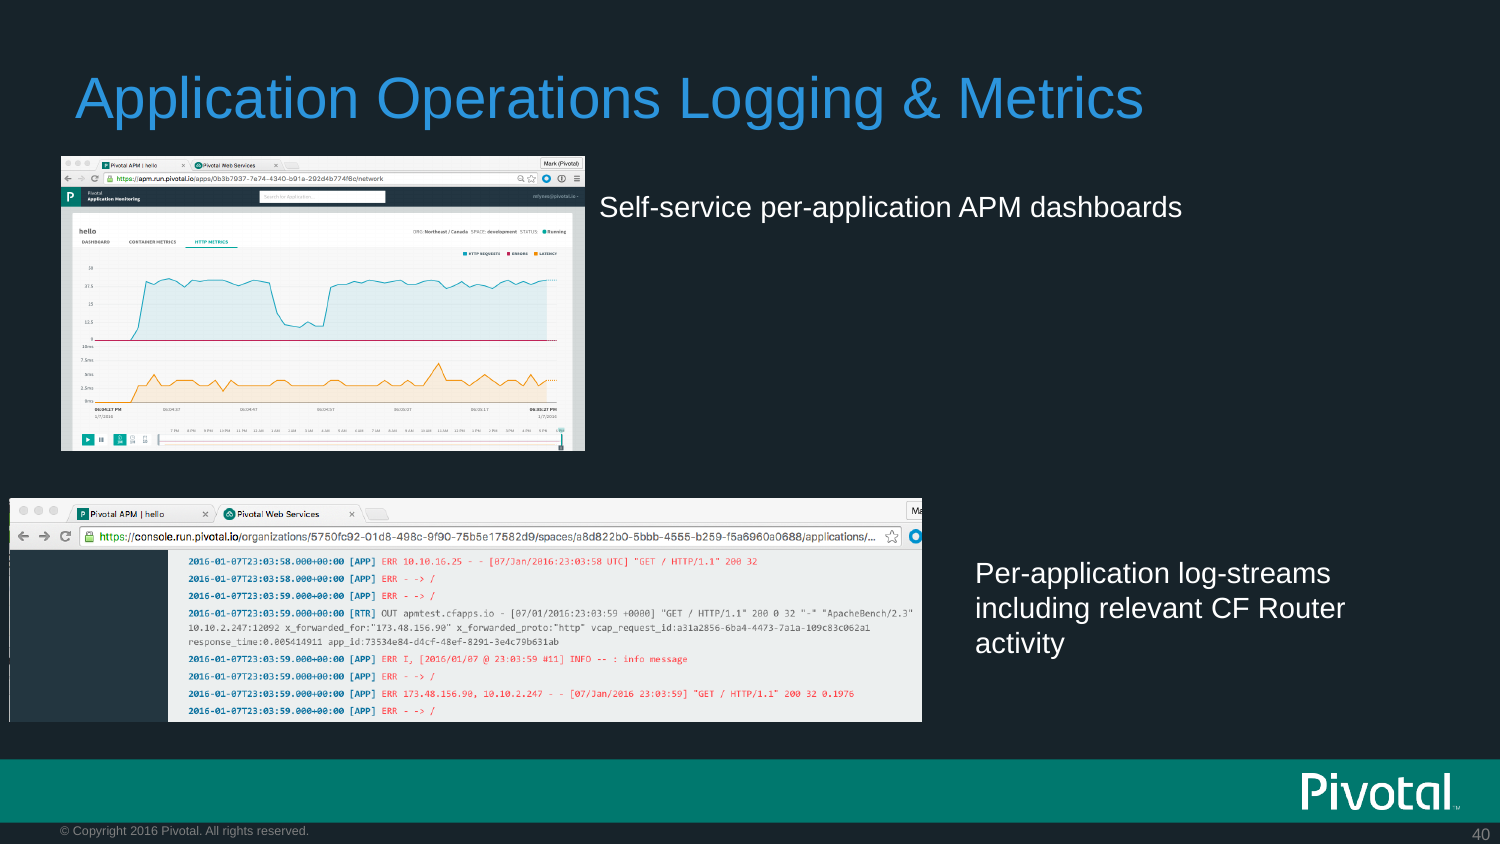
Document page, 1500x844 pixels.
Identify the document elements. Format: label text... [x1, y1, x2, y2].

text_box Per-application log-streams including relevant CF Router activity [960, 546, 1455, 668]
title Application Operations Logging & Metrics [60, 53, 1440, 129]
picture [60, 156, 585, 451]
text_box Self-service per-application APM dashboards [588, 180, 1326, 232]
picture [9, 497, 923, 723]
picture [1302, 773, 1460, 810]
